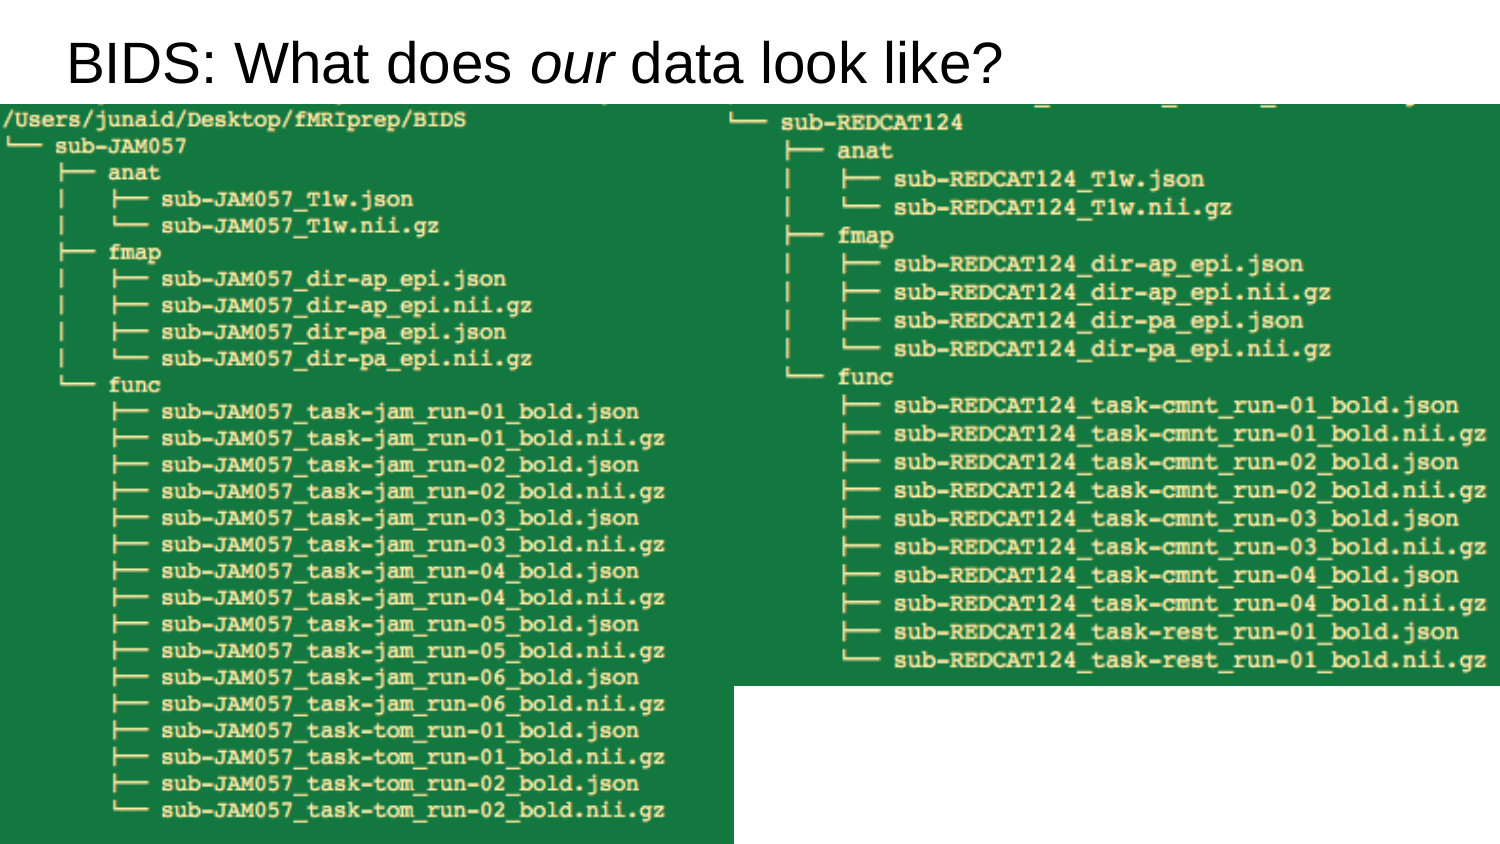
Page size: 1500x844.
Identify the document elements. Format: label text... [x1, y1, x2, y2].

picture [0, 104, 1500, 844]
title BIDS: What does our data look like? [51, 10, 1449, 102]
